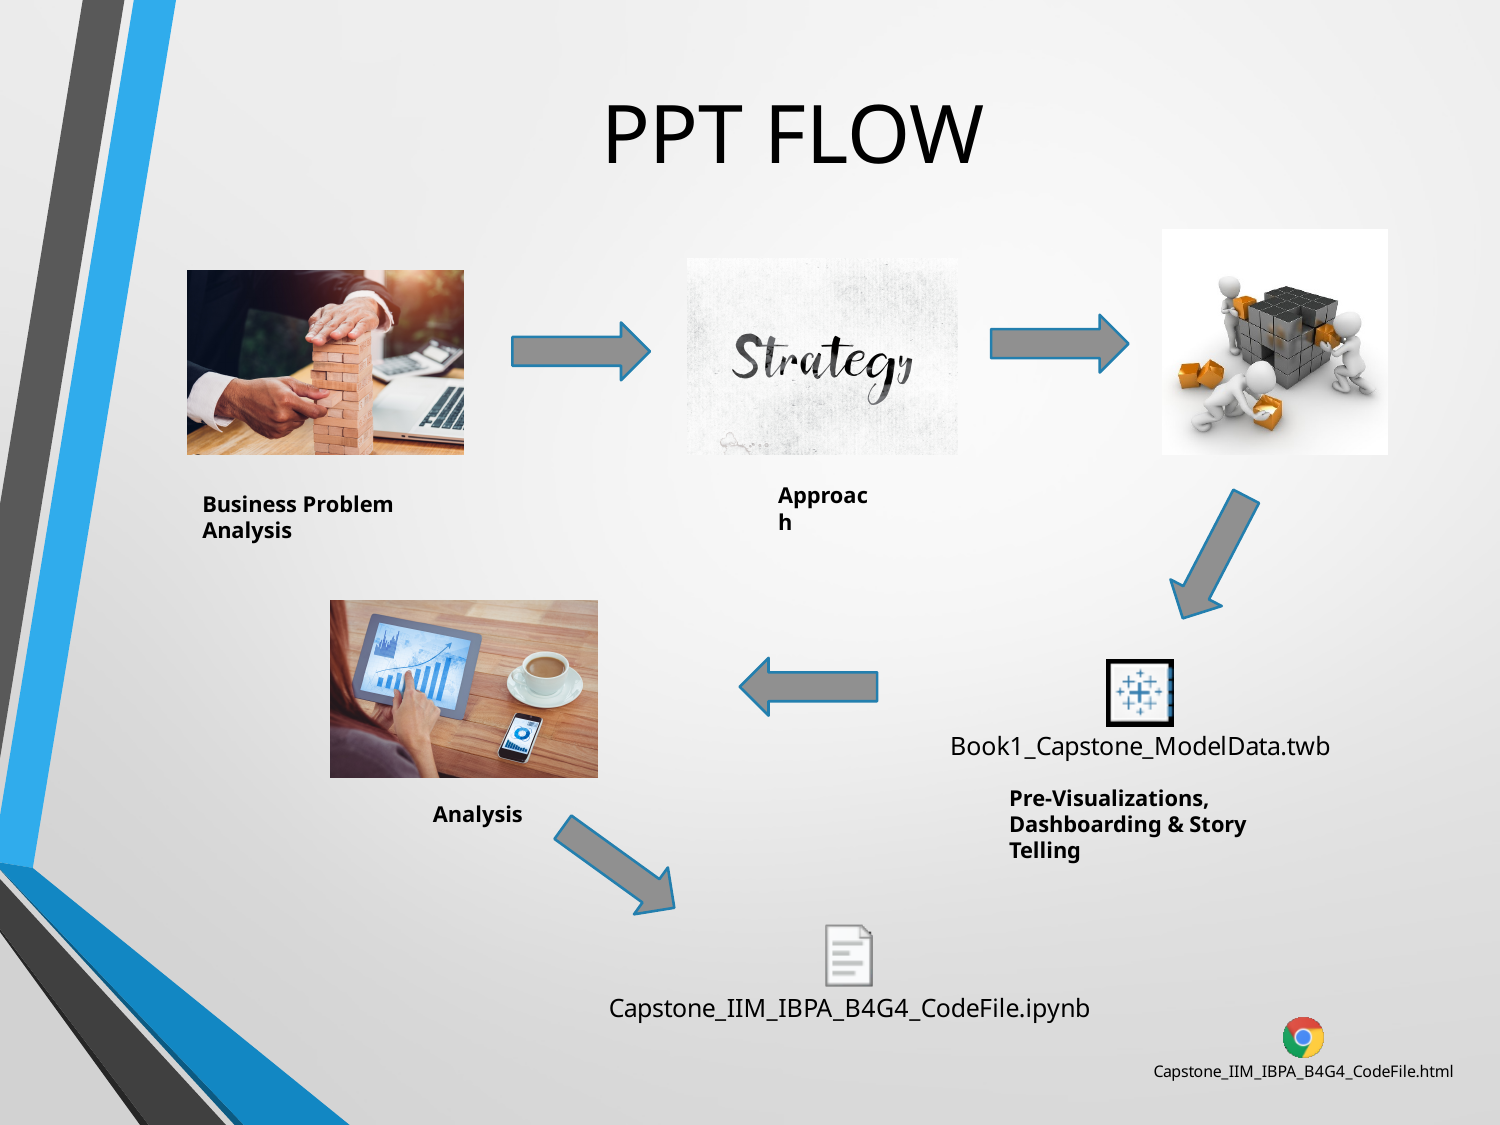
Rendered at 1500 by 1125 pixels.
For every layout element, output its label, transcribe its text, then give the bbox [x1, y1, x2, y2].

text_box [912, 659, 1368, 773]
picture [1162, 229, 1388, 455]
text_box [511, 321, 651, 382]
text_box Business Problem Analysis [187, 482, 495, 551]
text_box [1128, 1015, 1479, 1089]
text_box Analysis [418, 793, 544, 835]
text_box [568, 921, 1129, 1035]
text_box Approach [763, 474, 889, 542]
title PPT FLOW [161, 75, 1425, 188]
text_box [553, 814, 676, 916]
picture [330, 600, 598, 779]
text_box [989, 313, 1130, 374]
text_box [1169, 488, 1261, 620]
text_box Pre-Visualizations, Dashboarding & Story Telling [994, 777, 1320, 871]
picture [687, 258, 958, 455]
picture [187, 270, 465, 455]
text_box [738, 656, 879, 717]
